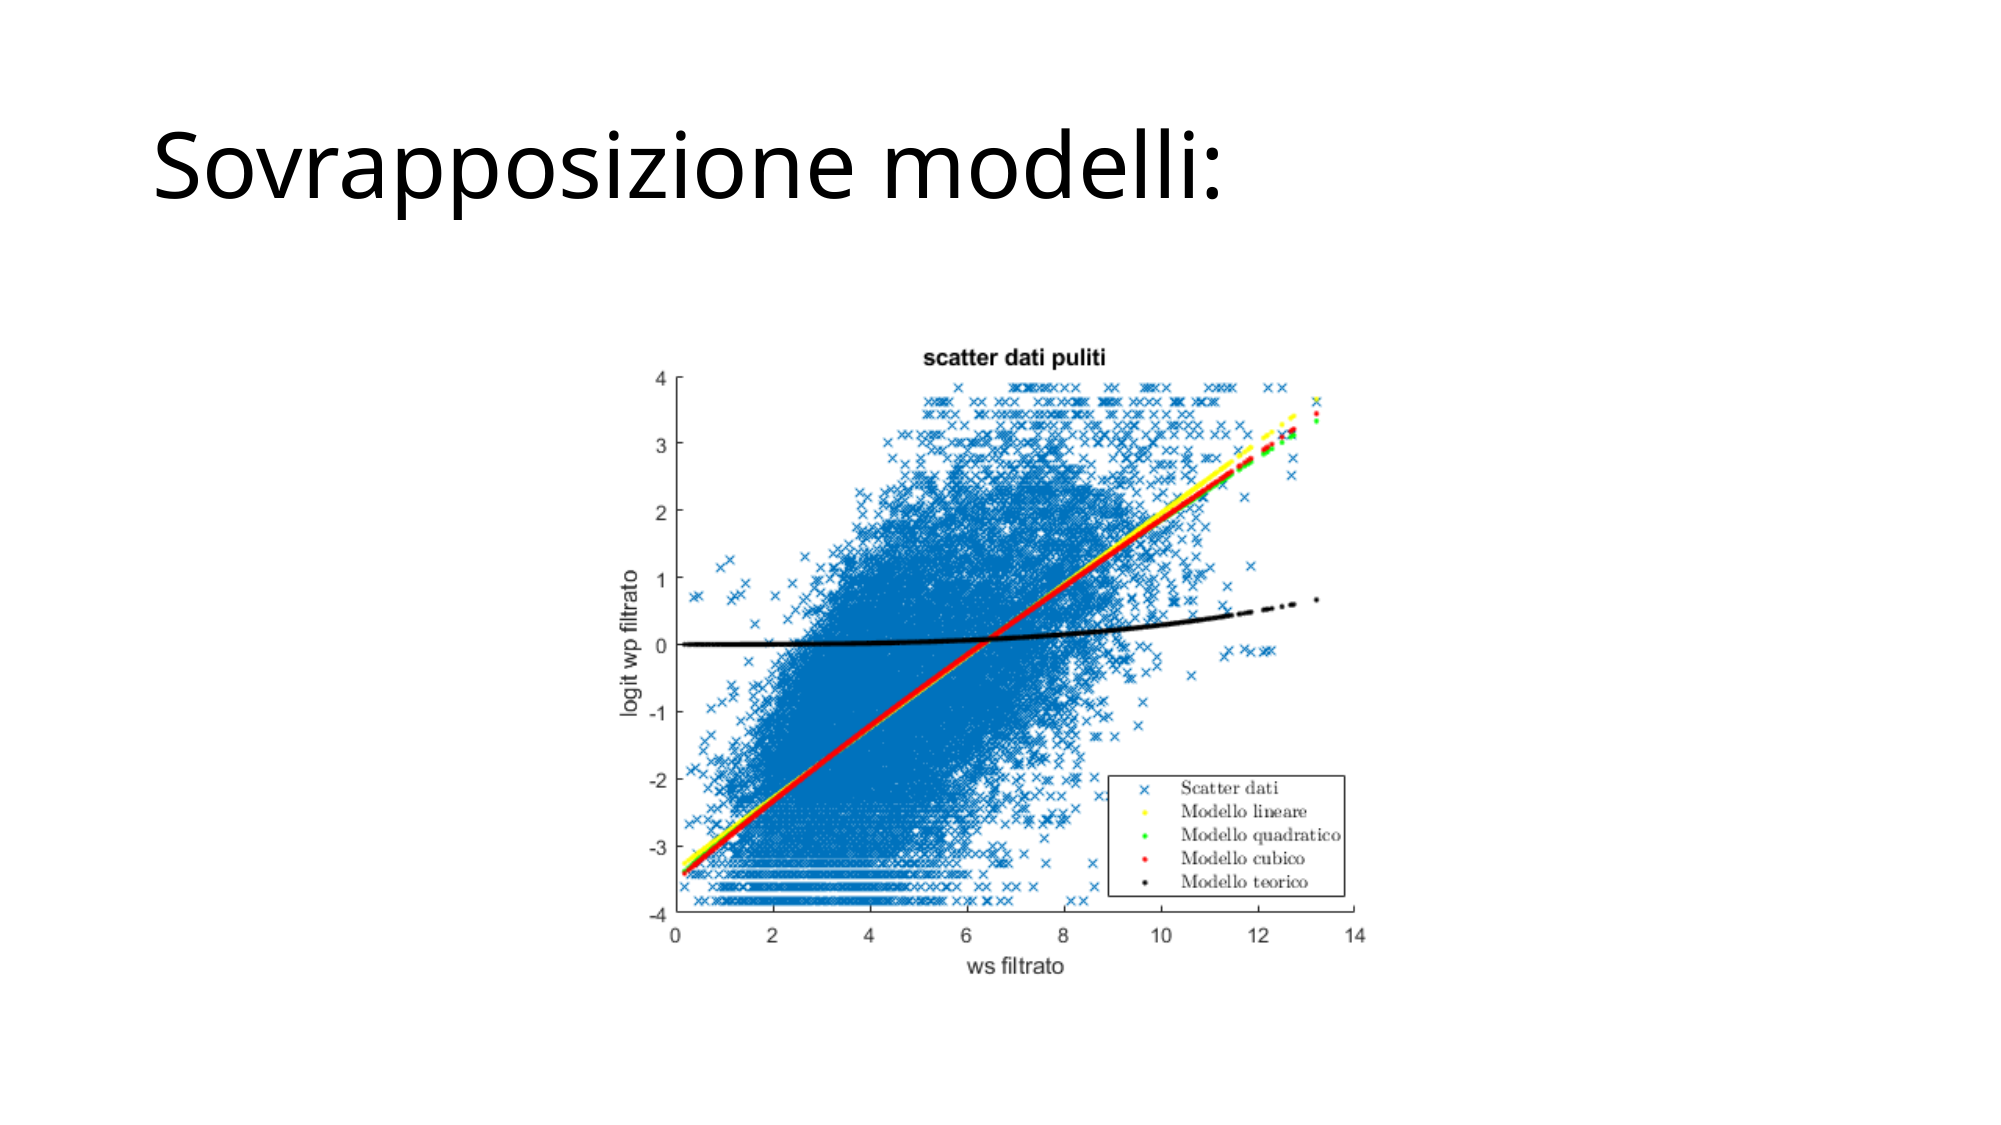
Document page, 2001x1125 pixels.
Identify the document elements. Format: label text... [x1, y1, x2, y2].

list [562, 328, 1438, 985]
title Sovrapposizione modelli: [137, 59, 1863, 278]
